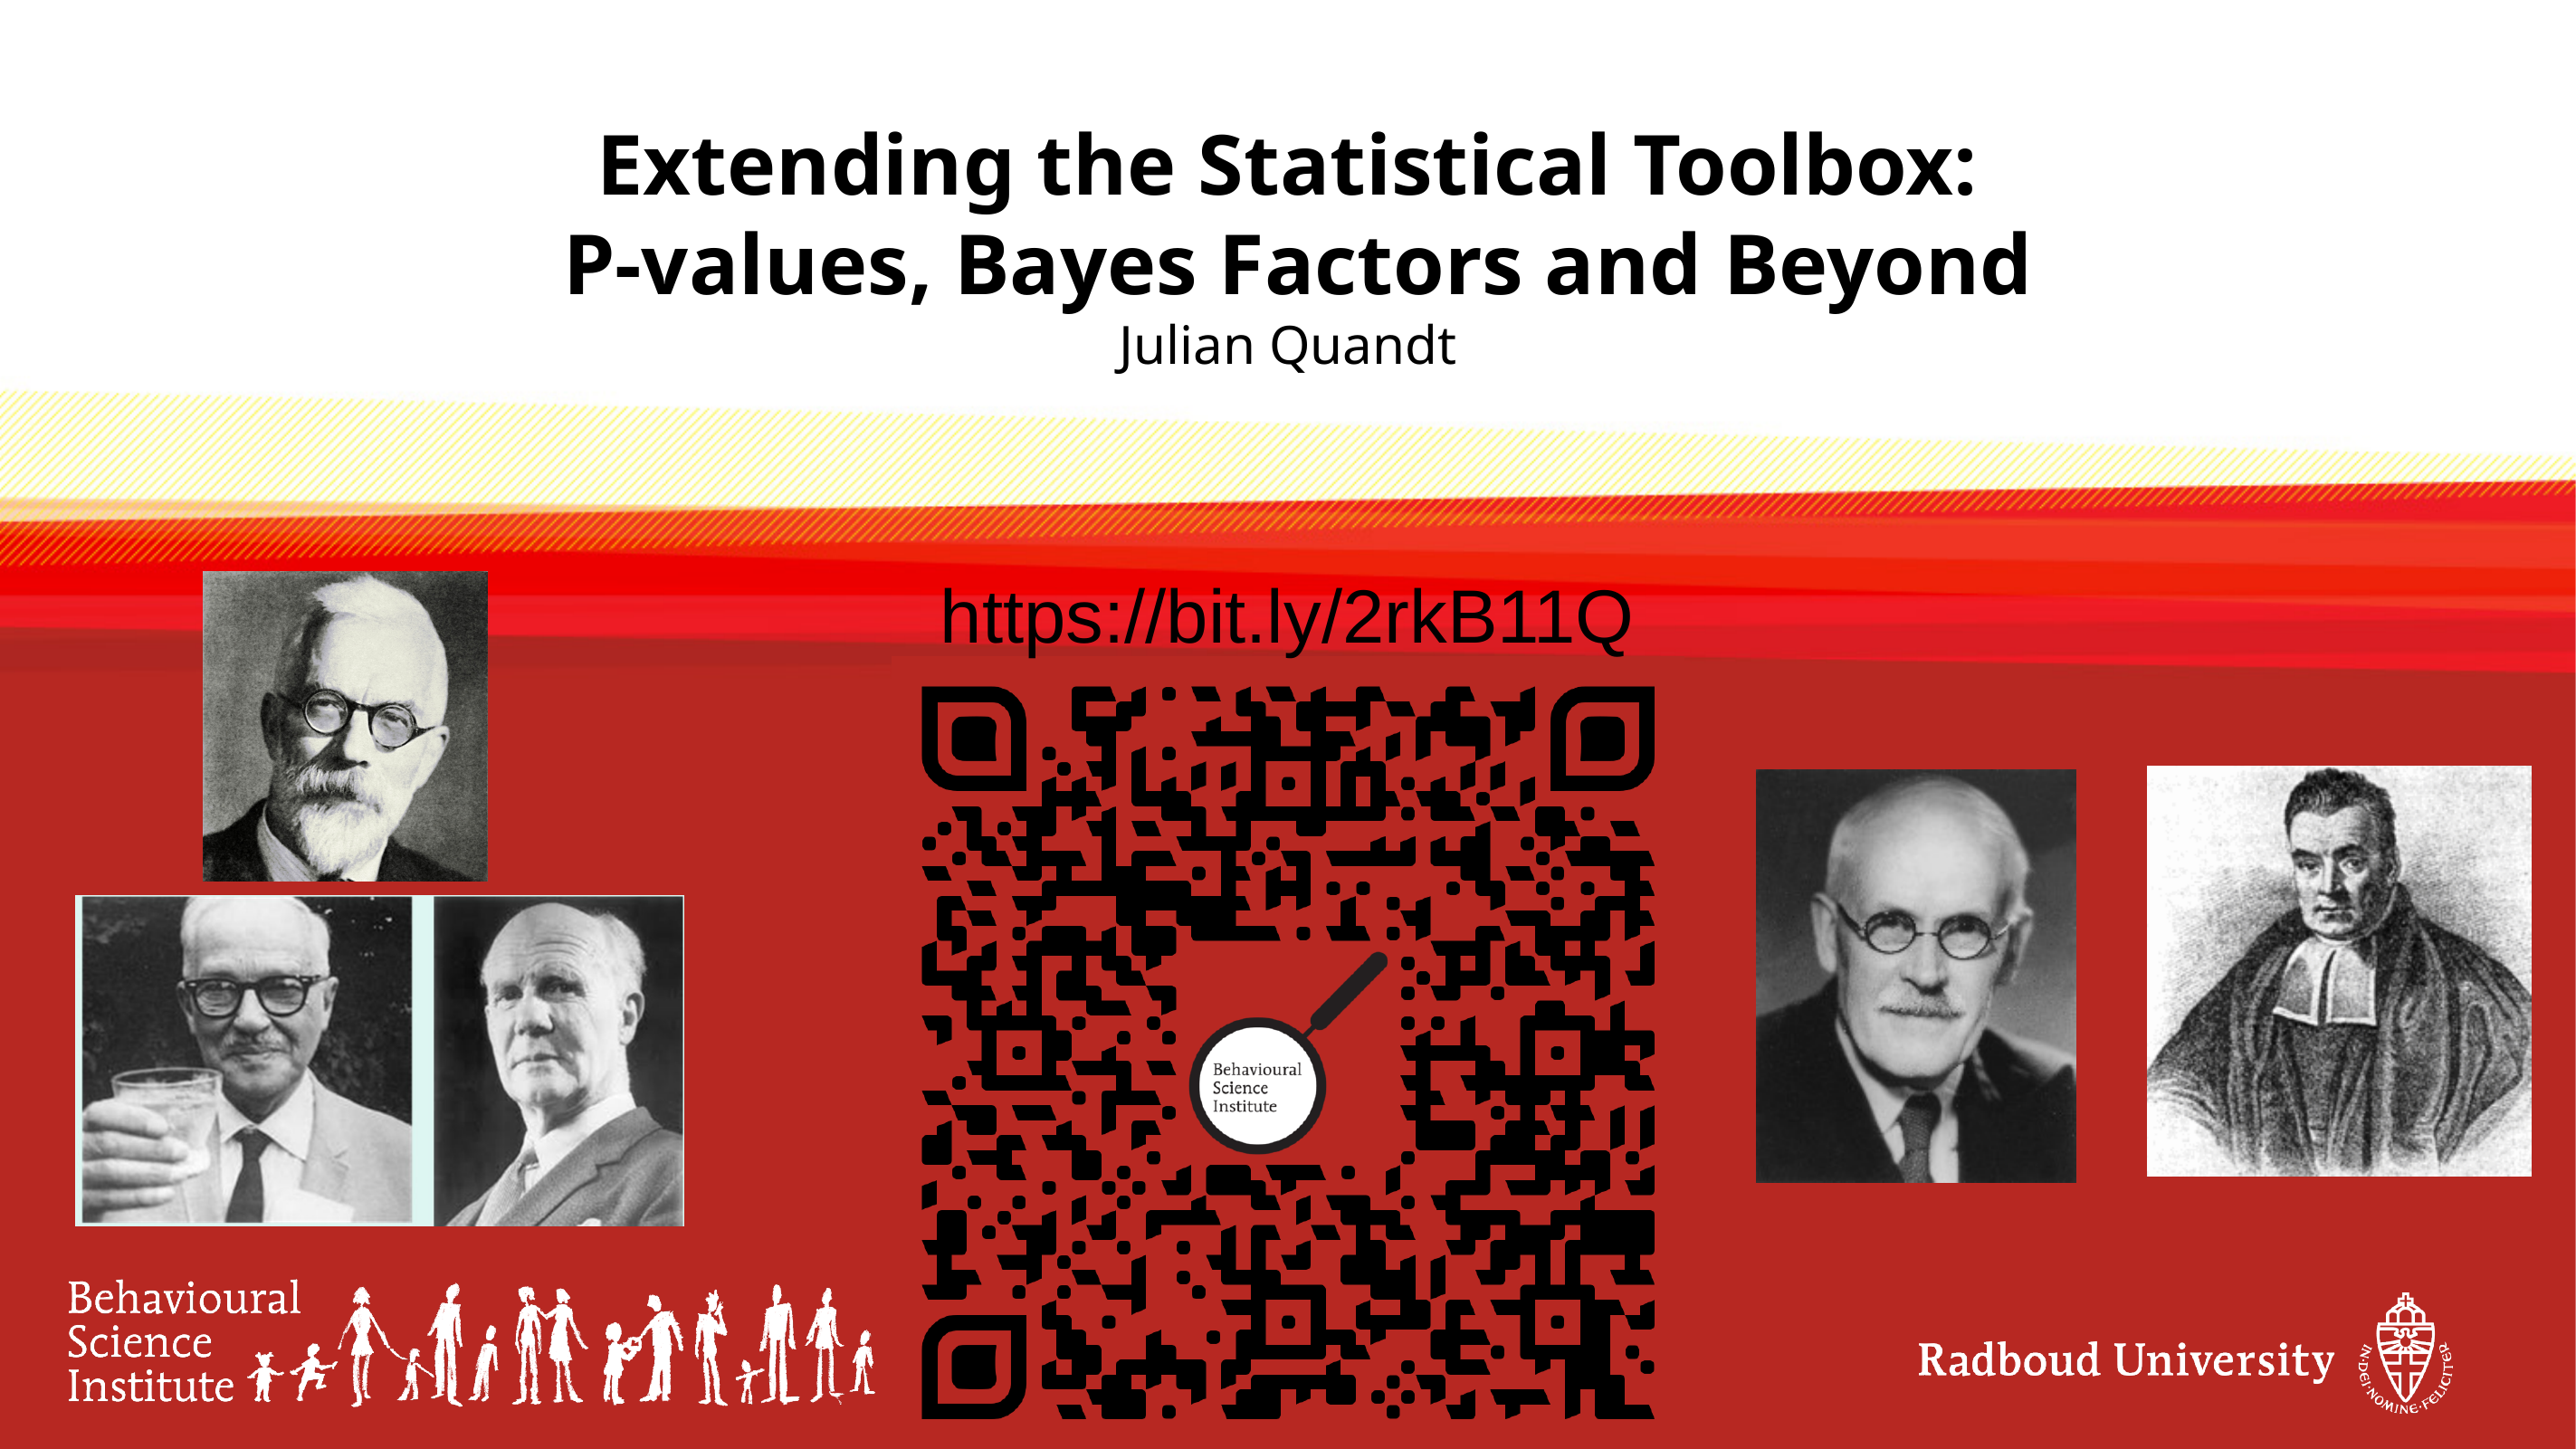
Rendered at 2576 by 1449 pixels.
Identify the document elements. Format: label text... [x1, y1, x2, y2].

text_box https://bit.ly/2rkB11Q [926, 561, 1649, 654]
title Extending the Statistical Toolbox: P-values, Bayes Factors and Beyond Julian Quandt [267, 106, 2309, 546]
picture [0, 0, 2576, 1449]
